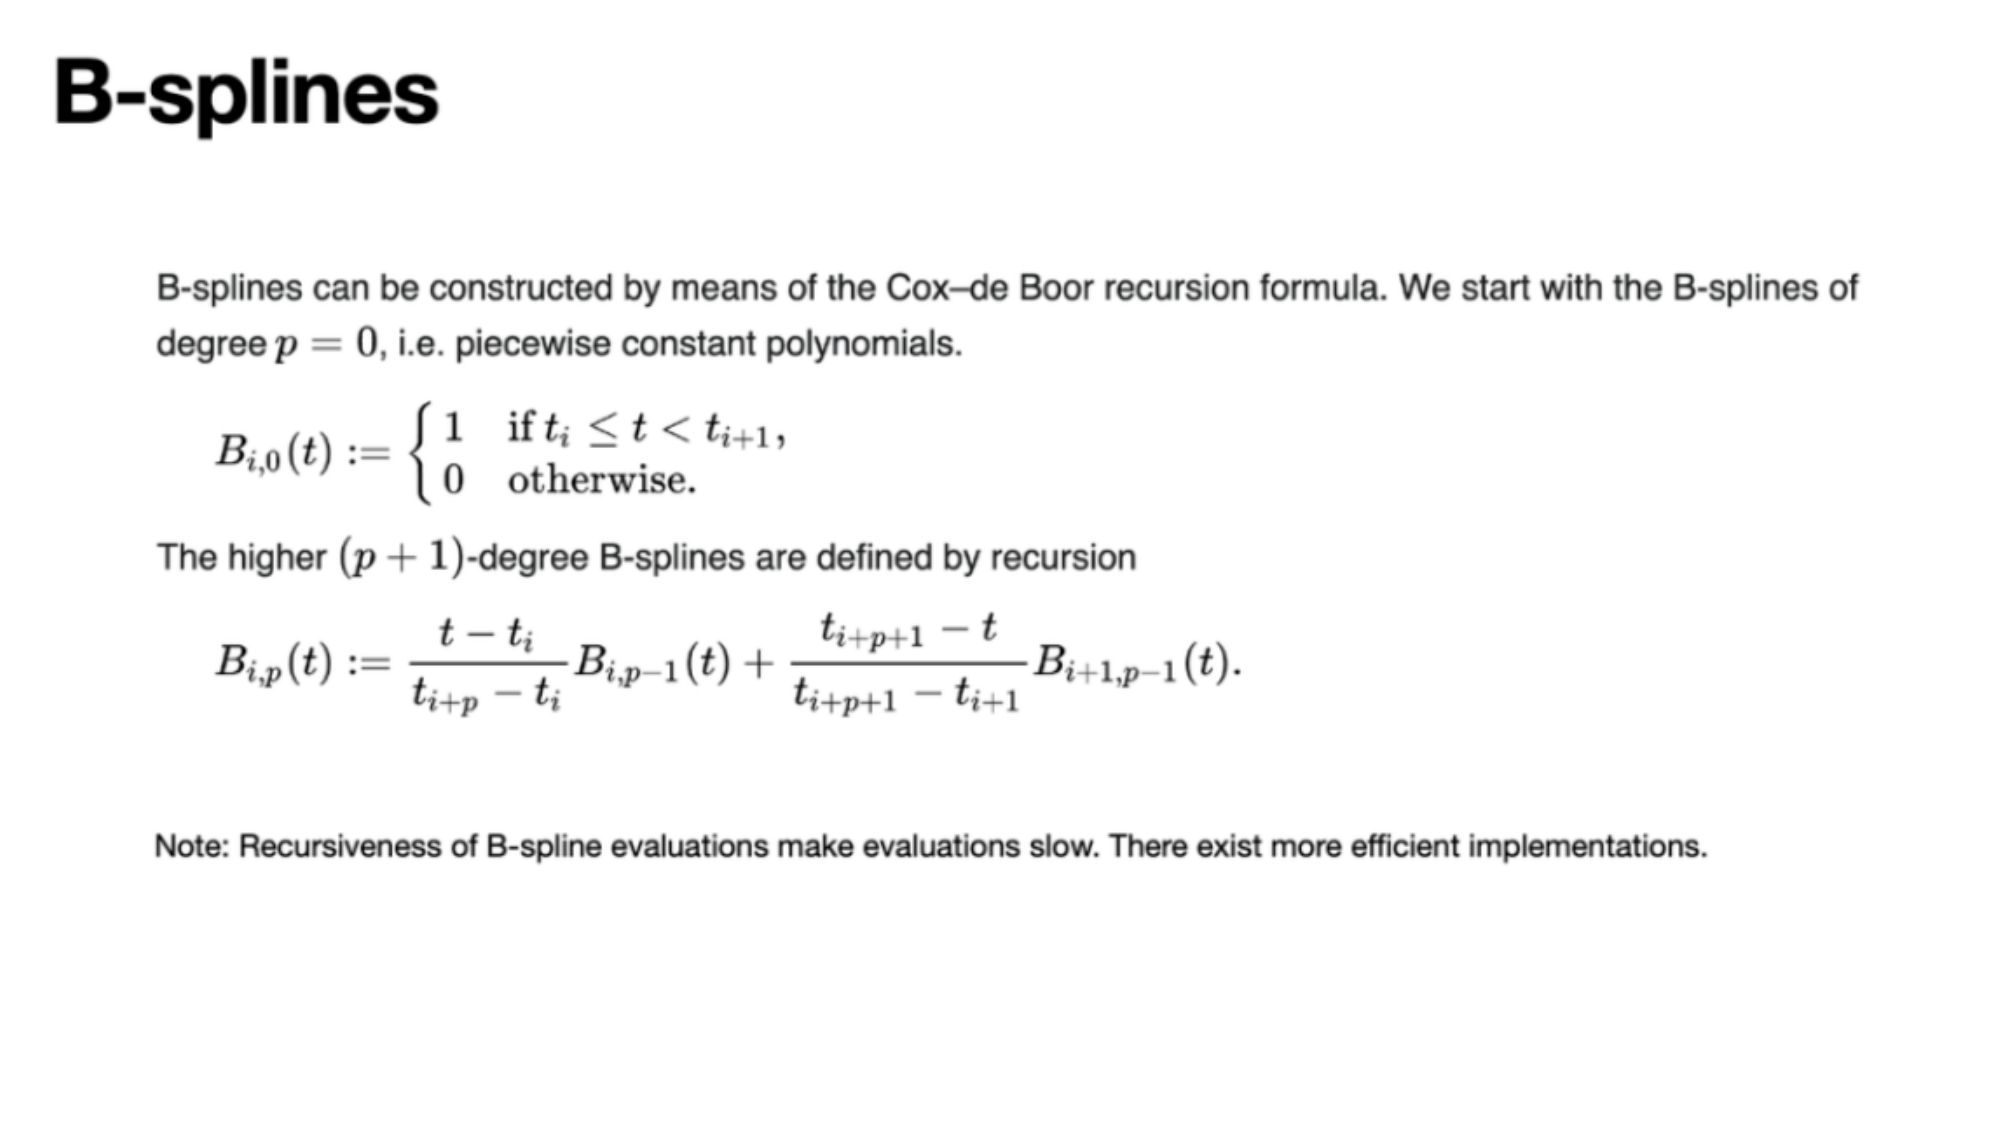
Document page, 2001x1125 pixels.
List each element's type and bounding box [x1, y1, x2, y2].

list [0, 0, 2000, 1125]
